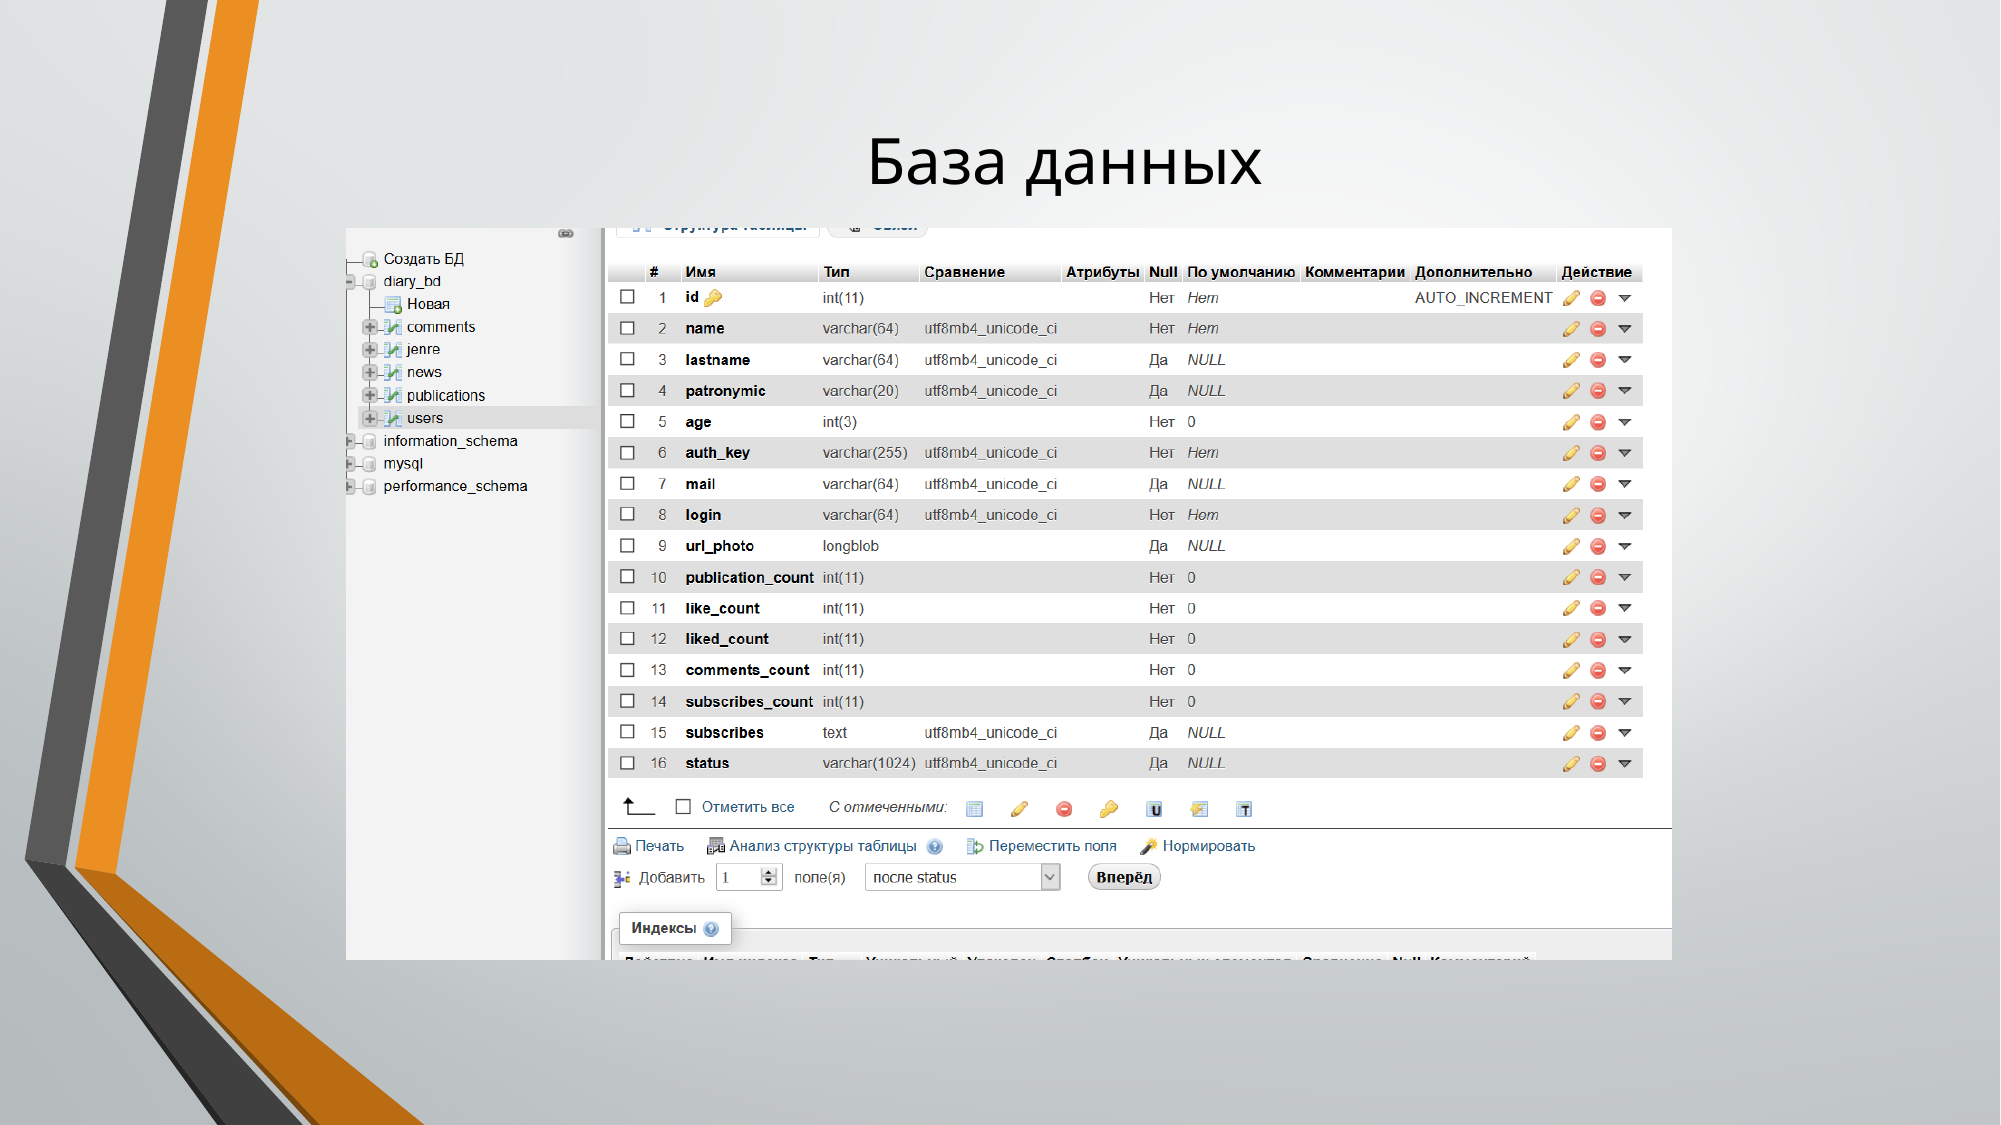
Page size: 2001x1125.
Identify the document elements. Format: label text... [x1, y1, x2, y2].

title База данных [243, 112, 1887, 205]
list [346, 228, 1672, 961]
